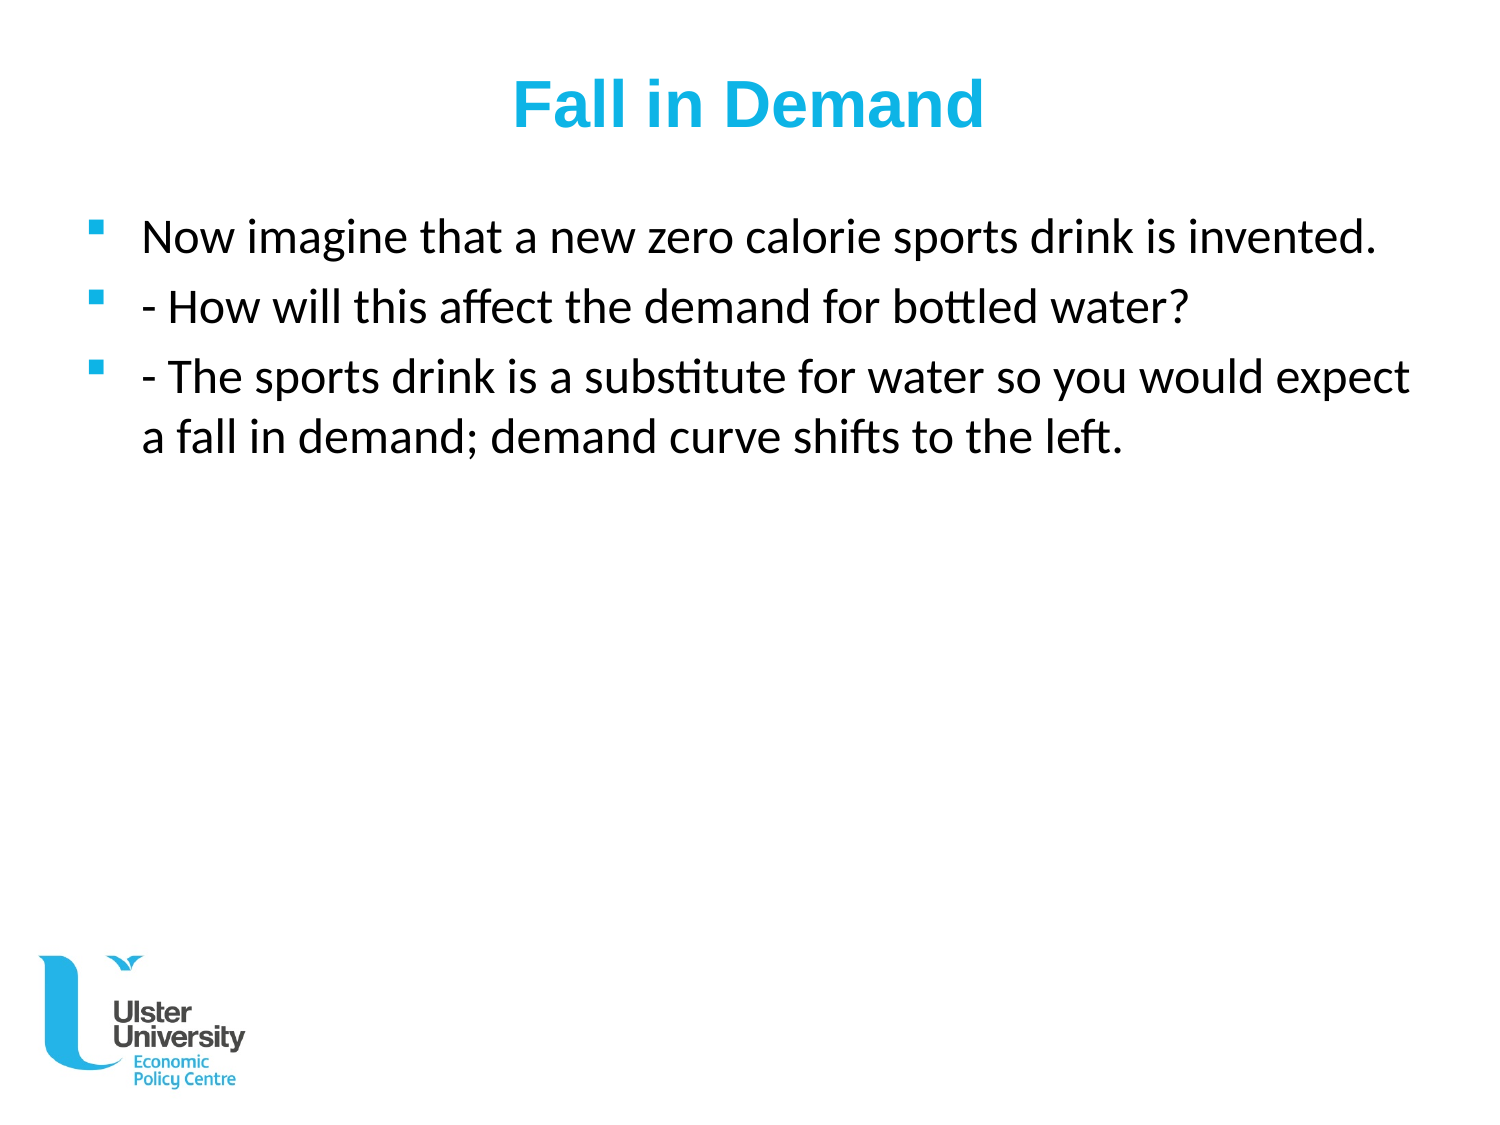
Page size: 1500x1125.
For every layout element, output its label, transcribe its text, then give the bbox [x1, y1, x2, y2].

title Fall in Demand [75, 54, 1425, 147]
picture [5, 923, 278, 1118]
list Now imagine that a new zero calorie sports drink is invented. - How will this affect the demand for bottled water? - The sports drink is a substitute for water so you would expect a fall in demand; demand curve shifts to the left. [69, 196, 1429, 953]
